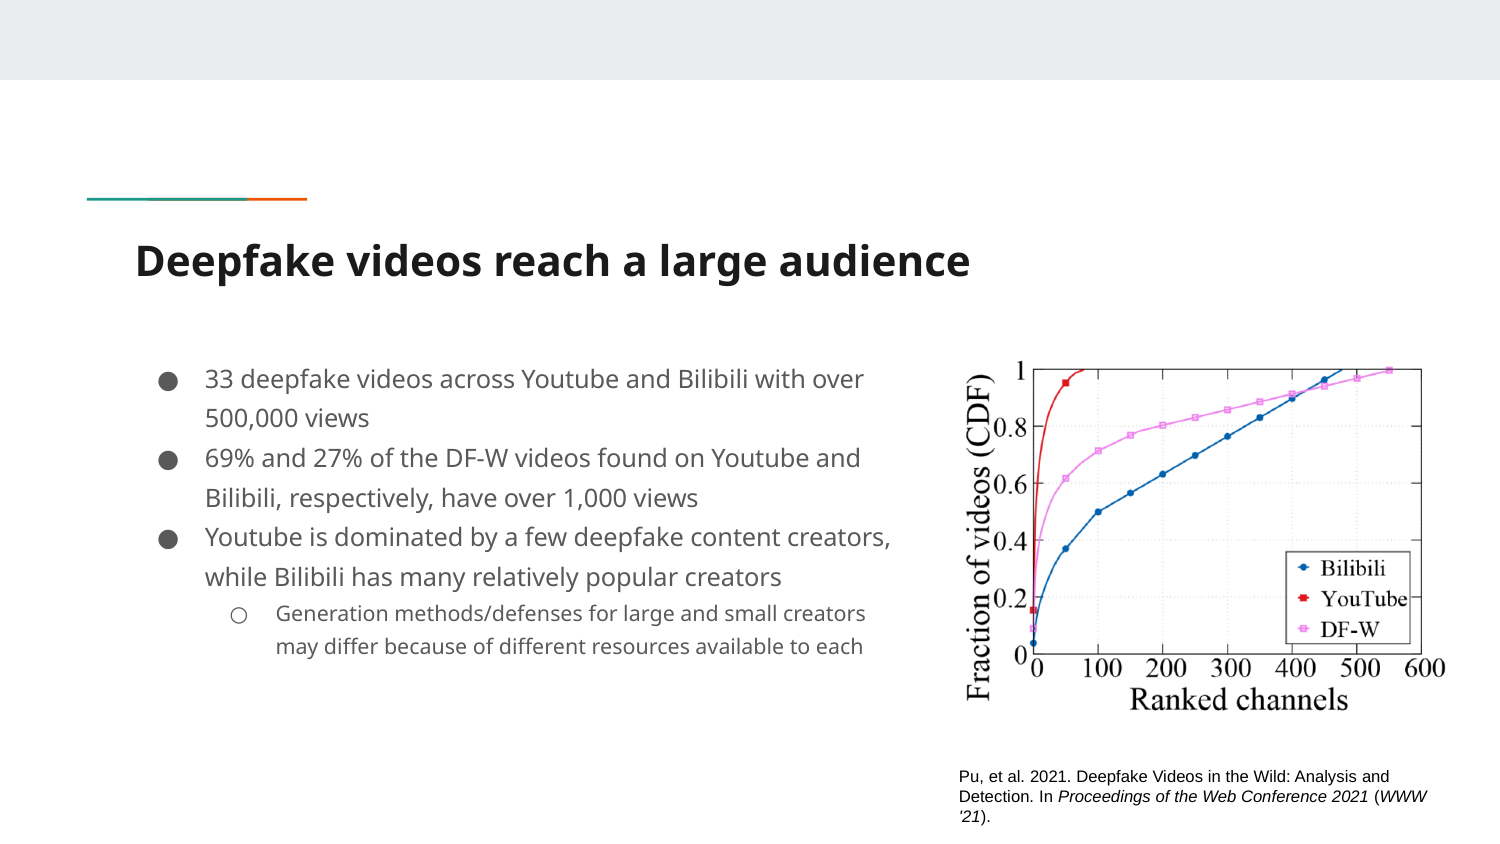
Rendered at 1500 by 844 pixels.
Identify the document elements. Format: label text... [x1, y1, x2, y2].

picture [946, 328, 1476, 720]
list 33 deepfake videos across Youtube and Bilibili with over 500,000 views 69% and 27% of the DF-W videos found on Youtube and Bilibili, respectively, have over 1,000 views Youtube is dominated by a few deepfake content creators, while Bilibili has many relatively popular creators Generation methods/defenses for large and small creators may differ because of different resources available to each [119, 341, 923, 712]
text_box Pu, et al. 2021. Deepfake Videos in the Wild: Analysis and Detection. In Proceedings of the Web Conference 2021 (WWW '21). [944, 751, 1479, 822]
title Deepfake videos reach a large audience [119, 216, 1381, 305]
